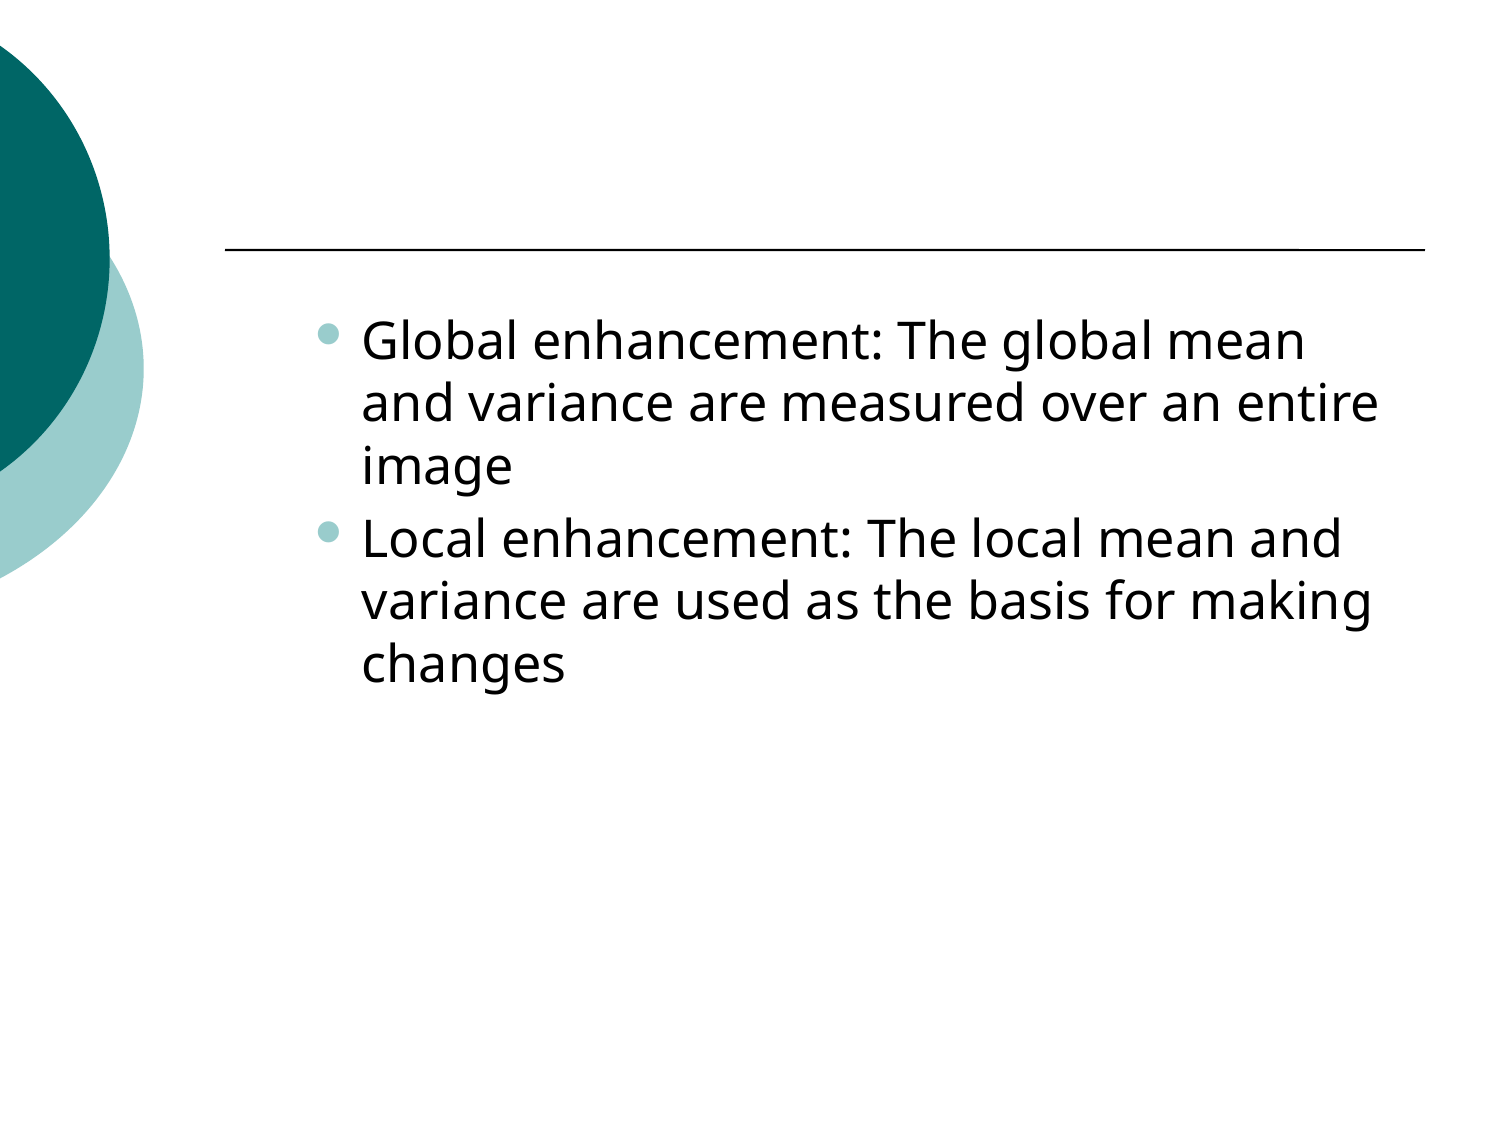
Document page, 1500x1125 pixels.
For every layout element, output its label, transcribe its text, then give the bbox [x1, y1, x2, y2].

list Global enhancement: The global mean and variance are measured over an entire image Local enhancement: The local mean and variance are used as the basis for making changes [224, 299, 1425, 975]
